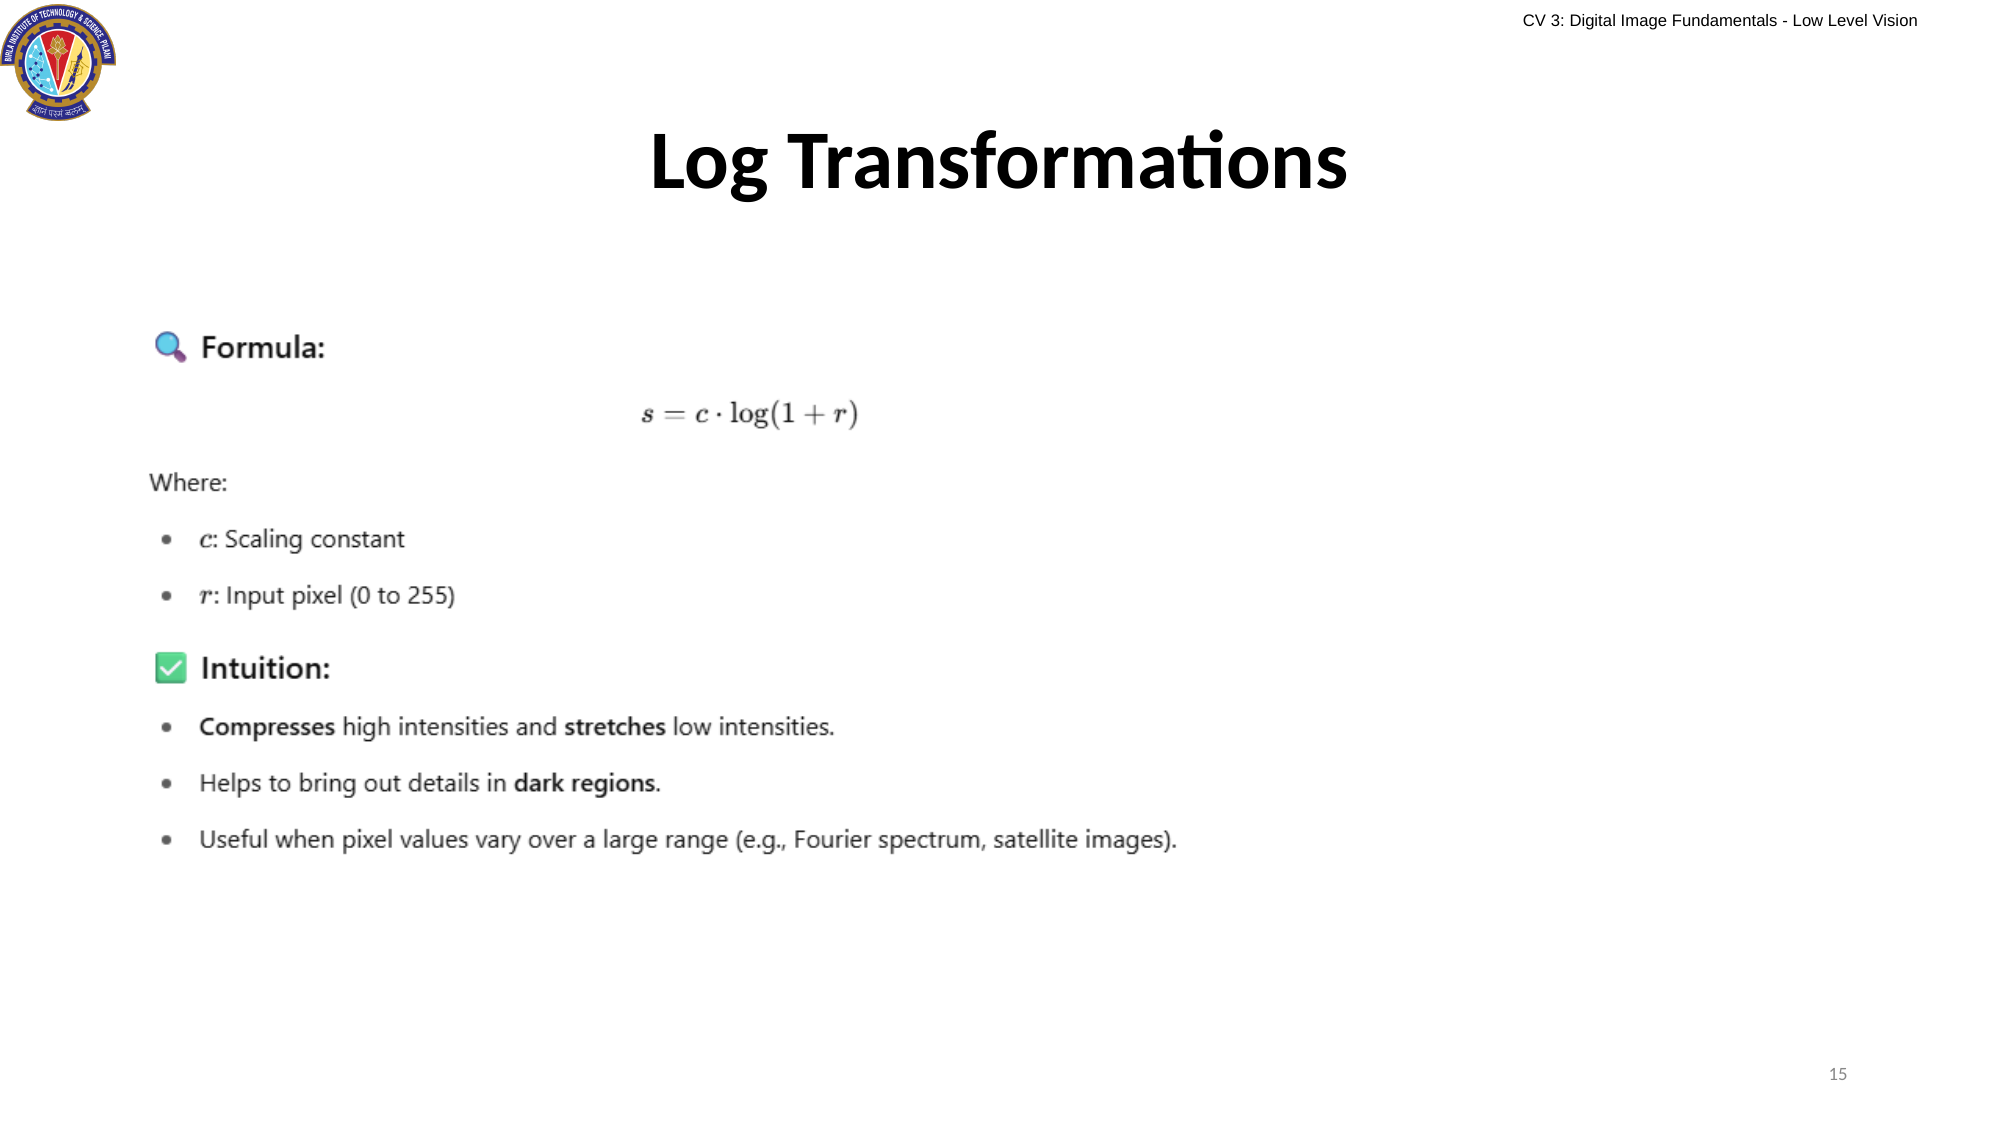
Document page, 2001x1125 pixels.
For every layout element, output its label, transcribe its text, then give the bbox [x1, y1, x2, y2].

title Log Transformations [137, 59, 1863, 265]
slide_number 15 [1412, 1042, 1863, 1103]
picture [0, 4, 116, 121]
picture [137, 316, 1226, 885]
